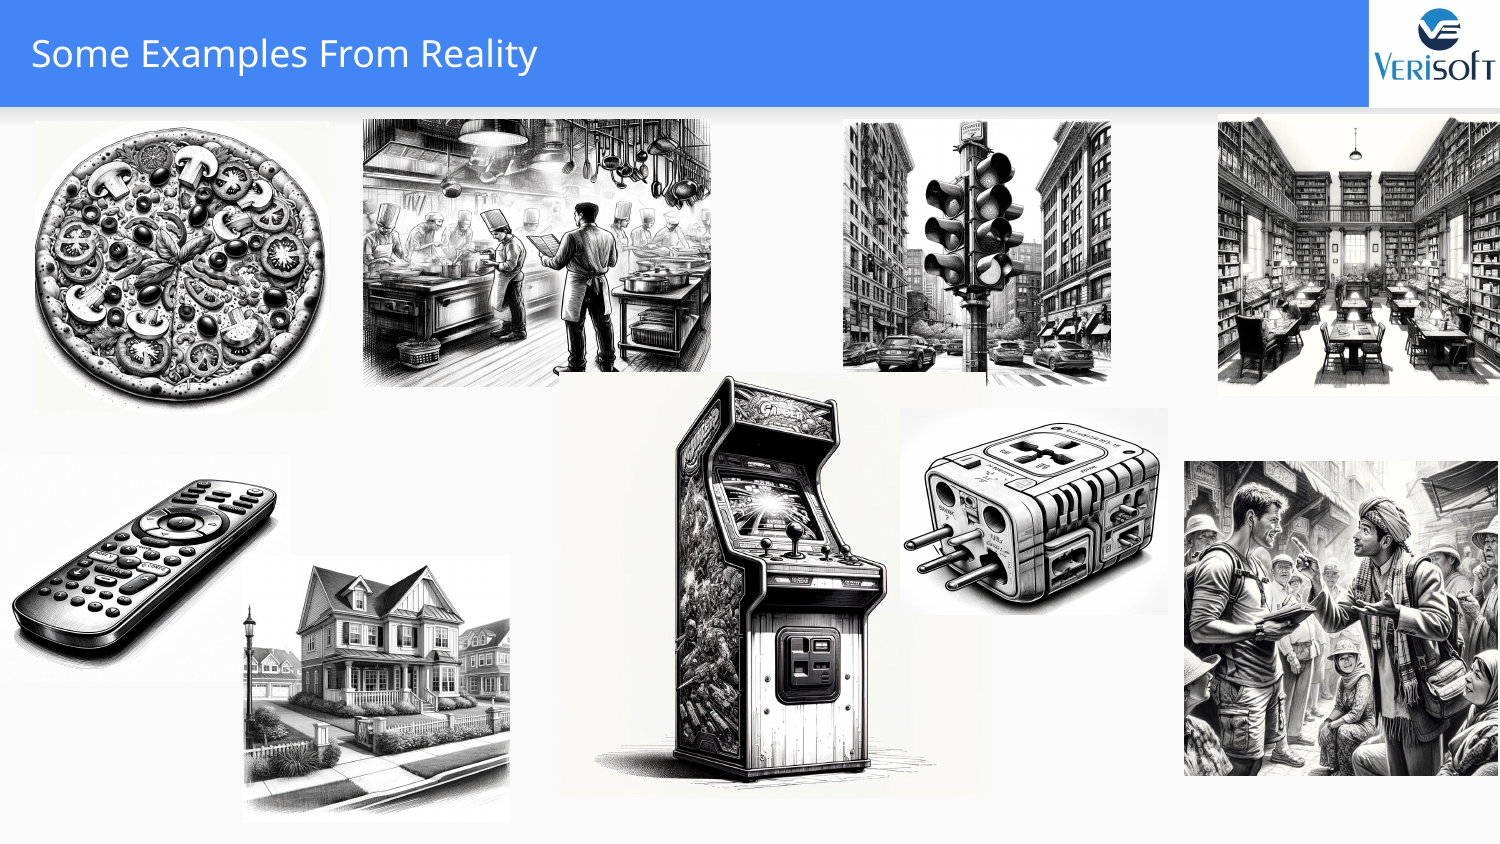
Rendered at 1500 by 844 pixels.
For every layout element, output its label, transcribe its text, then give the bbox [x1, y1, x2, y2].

picture [1218, 114, 1500, 396]
picture [1368, 0, 1500, 108]
picture [0, 455, 511, 823]
picture [35, 121, 329, 415]
picture [1183, 461, 1499, 776]
title Some Examples From Reality [16, 2, 1364, 102]
picture [363, 119, 1169, 799]
